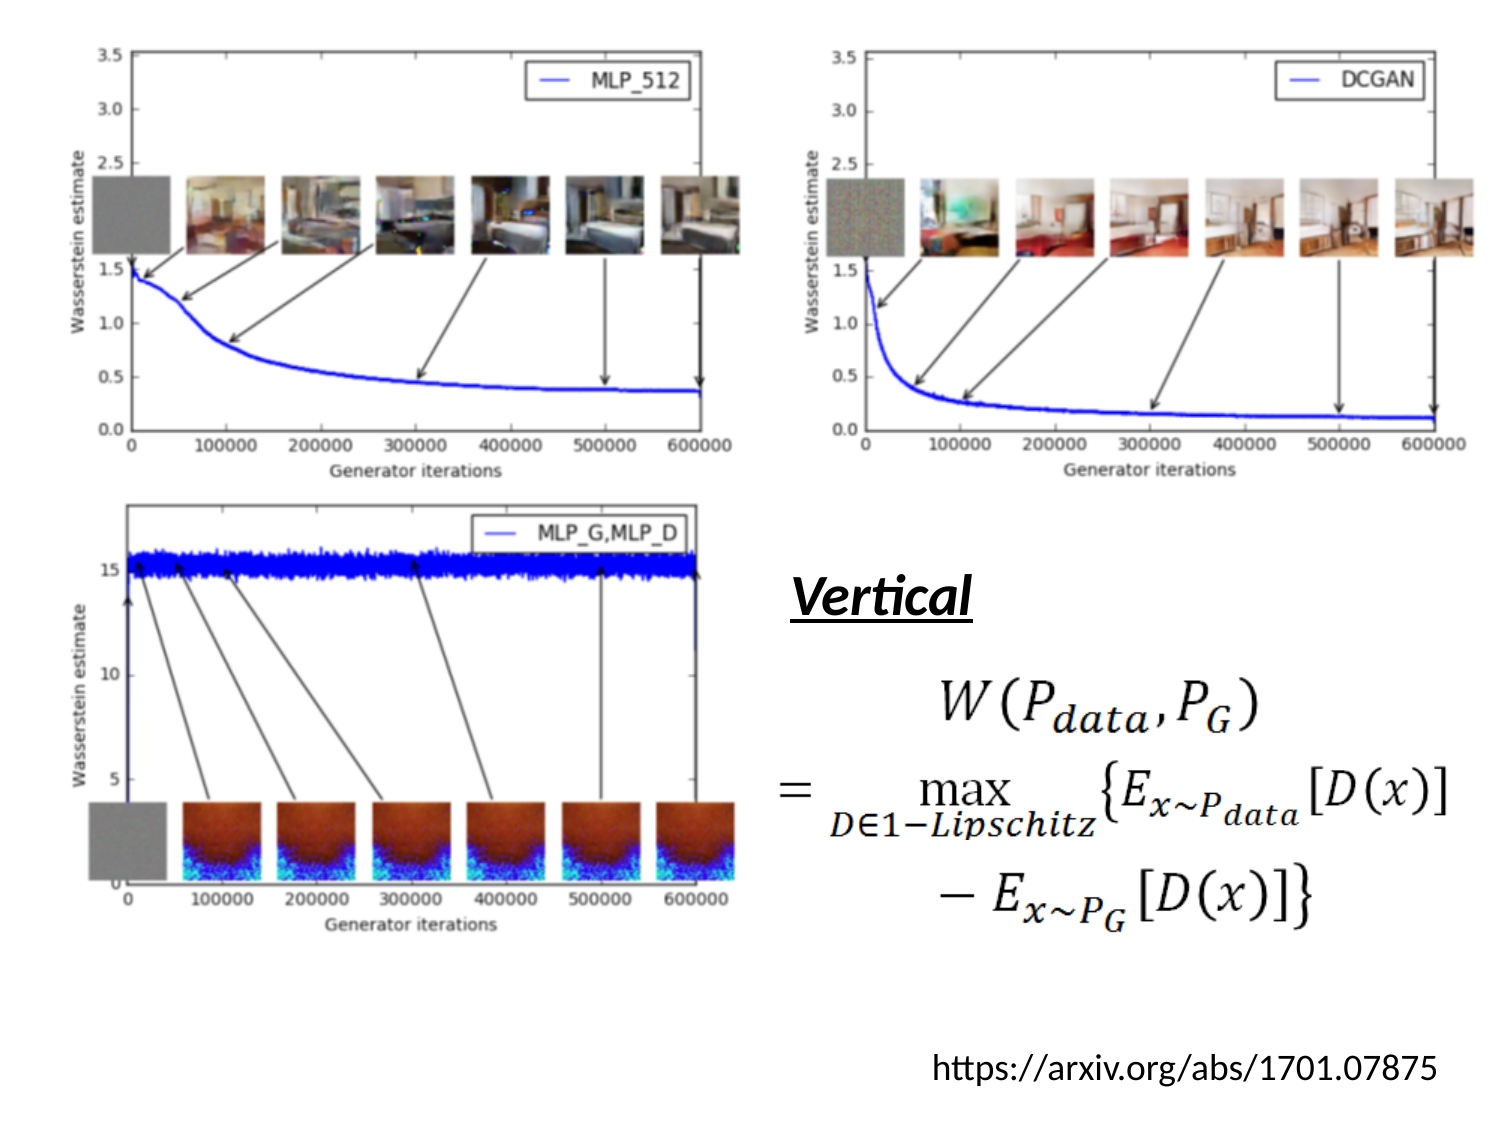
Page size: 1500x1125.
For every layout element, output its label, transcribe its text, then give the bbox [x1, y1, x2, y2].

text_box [775, 549, 1458, 970]
text_box https://arxiv.org/abs/1701.07875 [917, 1035, 1454, 1096]
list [47, 37, 1486, 946]
